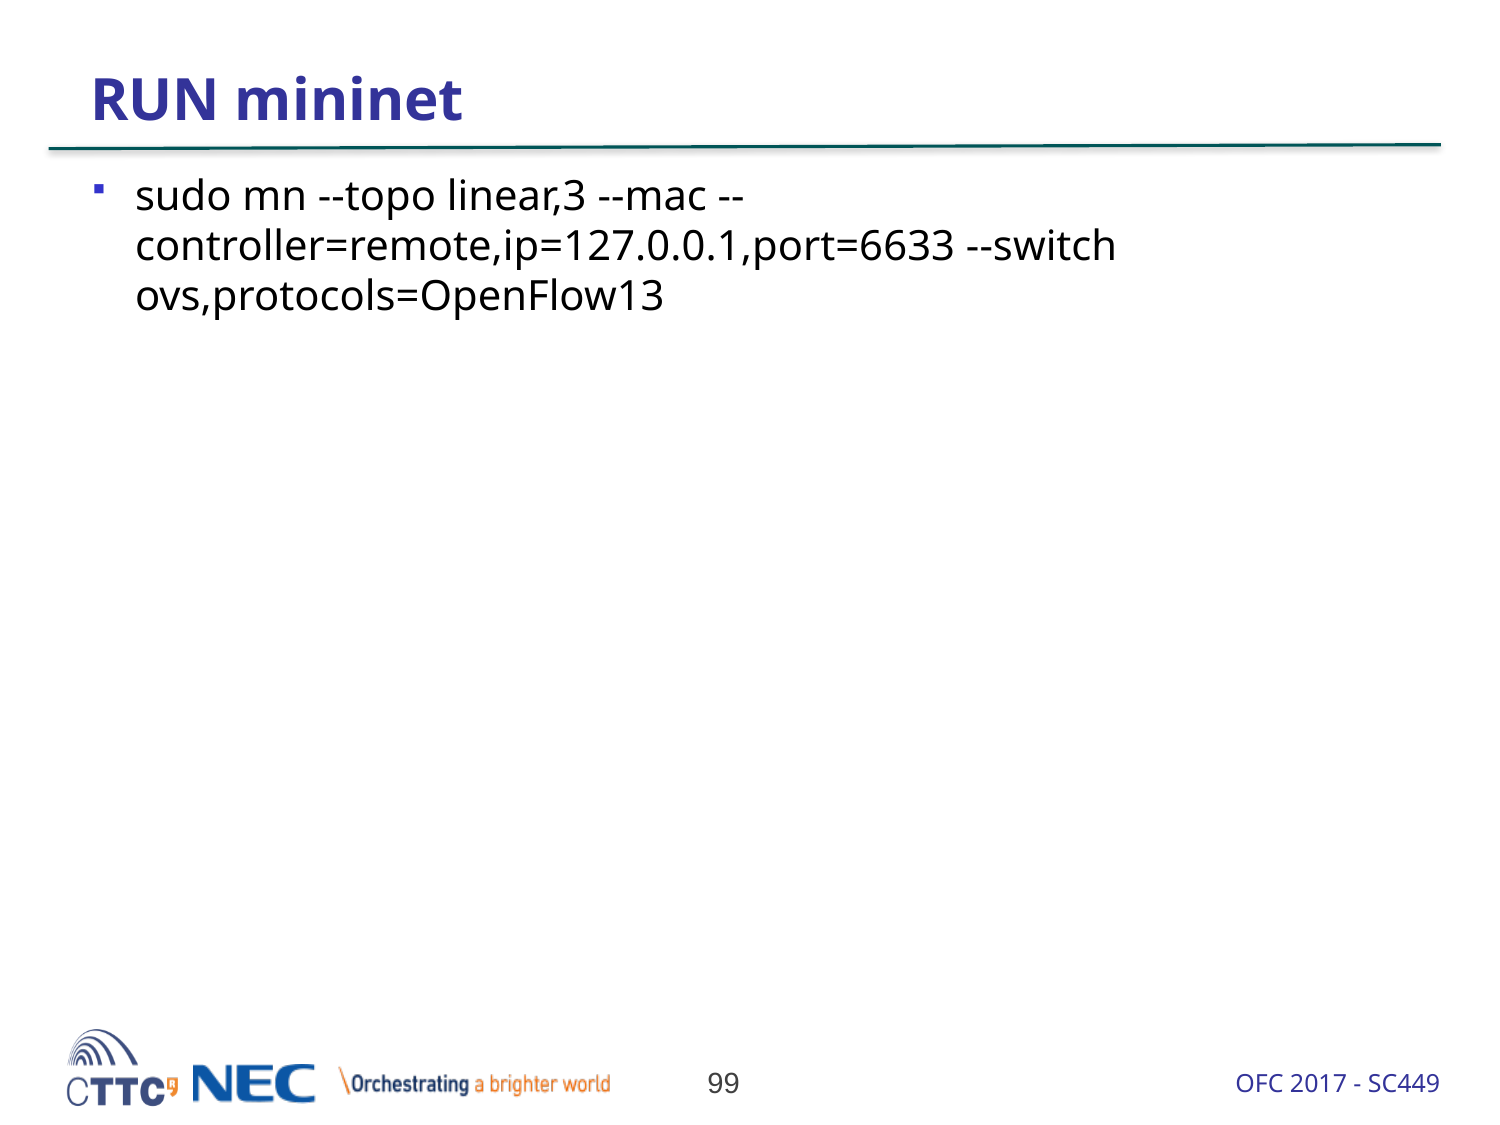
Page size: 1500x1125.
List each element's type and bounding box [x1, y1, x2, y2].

picture [64, 1027, 180, 1110]
picture [193, 1064, 611, 1104]
title [74, 57, 1426, 141]
list [74, 160, 1426, 1024]
footer [1220, 1060, 1491, 1102]
slide_number [651, 1057, 797, 1118]
